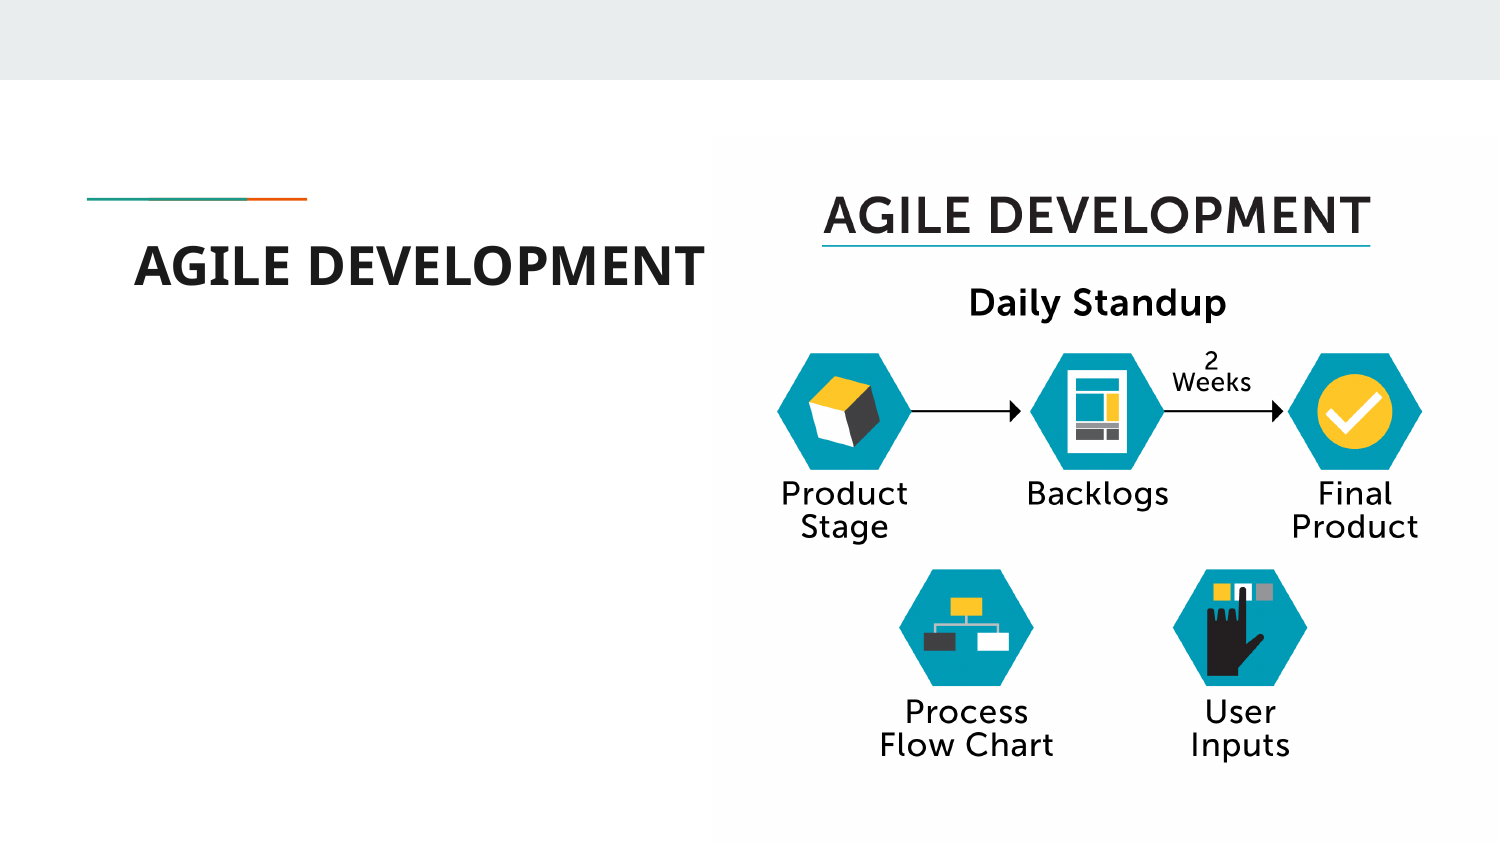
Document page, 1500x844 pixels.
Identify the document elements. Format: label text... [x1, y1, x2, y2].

picture [708, 133, 1500, 844]
title AGILE DEVELOPMENT [119, 216, 703, 305]
